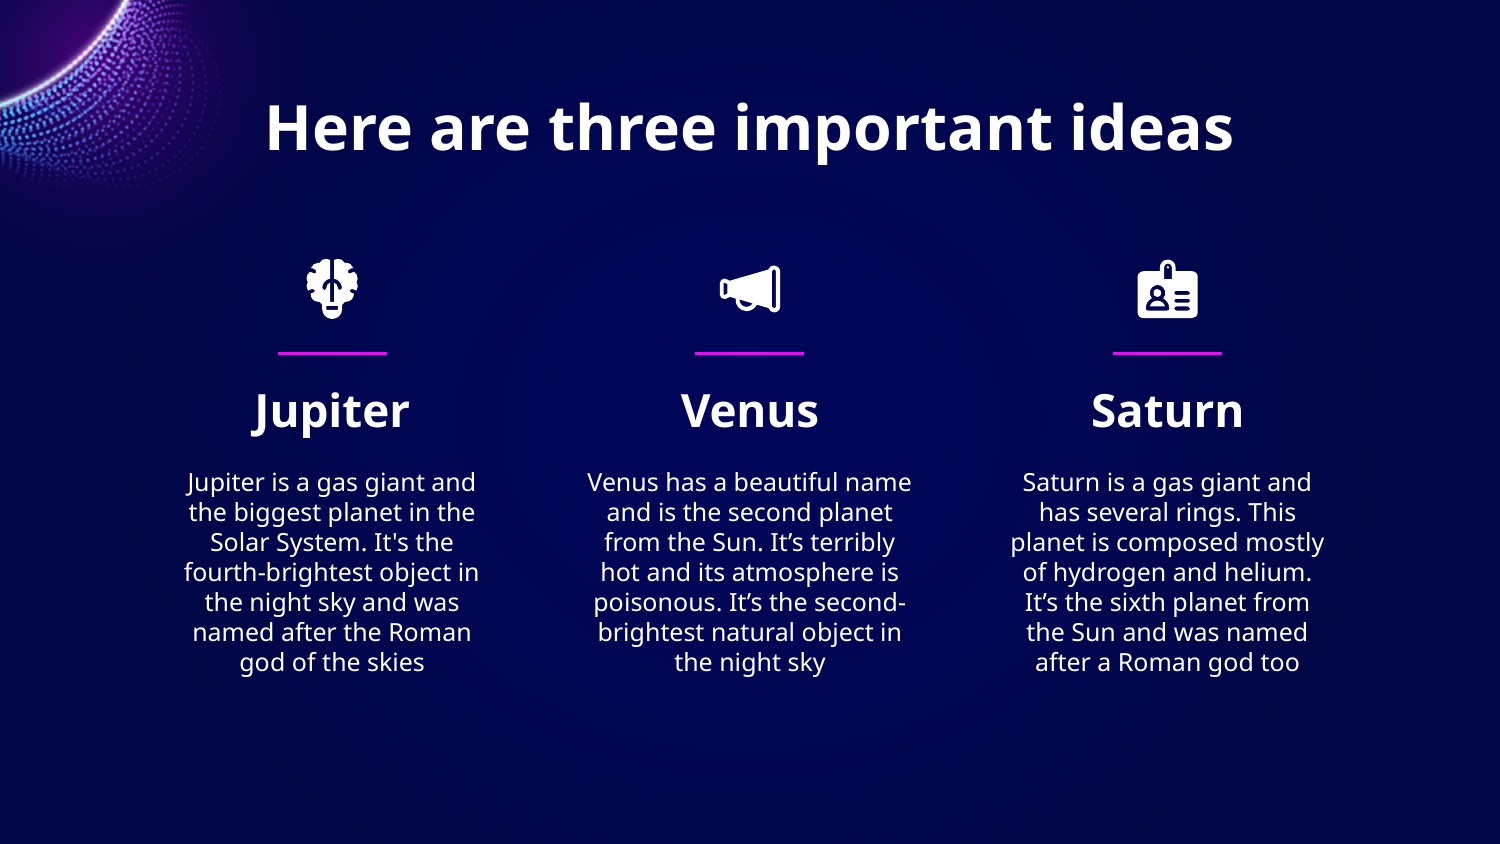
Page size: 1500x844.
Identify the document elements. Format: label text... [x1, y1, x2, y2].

subtitle Jupiter [153, 373, 511, 452]
text_box [719, 265, 781, 313]
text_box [1137, 259, 1199, 319]
subtitle Venus has a beautiful name and is the second planet from the Sun. It’s terribly hot and its atmosphere is poisonous. It’s the second-brightest natural object in the night sky [571, 452, 929, 700]
subtitle Saturn [989, 373, 1347, 452]
text_box [306, 258, 358, 319]
subtitle Saturn is a gas giant and has several rings. This planet is composed mostly of hydrogen and helium. It’s the sixth planet from the Sun and was named after a Roman god too [989, 452, 1347, 700]
subtitle Venus [571, 373, 929, 452]
title Here are three important ideas [118, 72, 1382, 167]
subtitle Jupiter is a gas giant and the biggest planet in the Solar System. It's the fourth-brightest object in the night sky and was named after the Roman god of the skies [153, 452, 511, 700]
picture [0, 0, 1500, 844]
